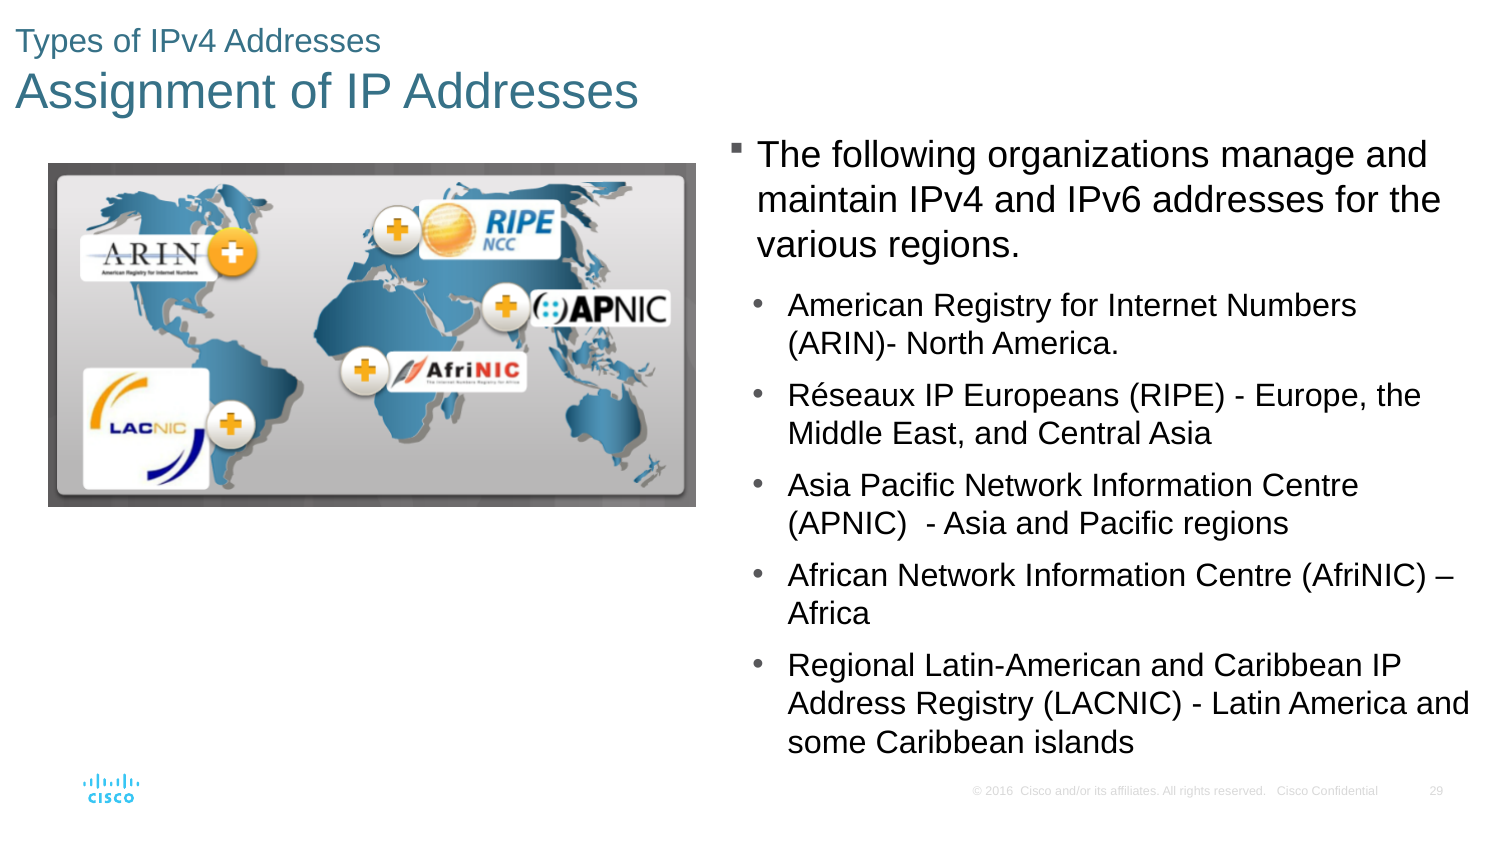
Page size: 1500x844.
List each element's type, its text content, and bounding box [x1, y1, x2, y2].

title Types of IPv4 Addresses Assignment of IP Addresses [0, 6, 1500, 131]
picture [48, 163, 696, 508]
list The following organizations manage and maintain IPv4 and IPv6 addresses for the various regions. American Registry for Internet Numbers (ARIN)- North America. Réseaux IP Europeans (RIPE) - Europe, the Middle East, and Central Asia Asia Pacific Network Information Centre (APNIC) - Asia and Pacific regions African Network Information Centre (AfriNIC) – Africa Regional Latin-American and Caribbean IP Address Registry (LACNIC) - Latin America and some Caribbean islands [714, 122, 1488, 844]
